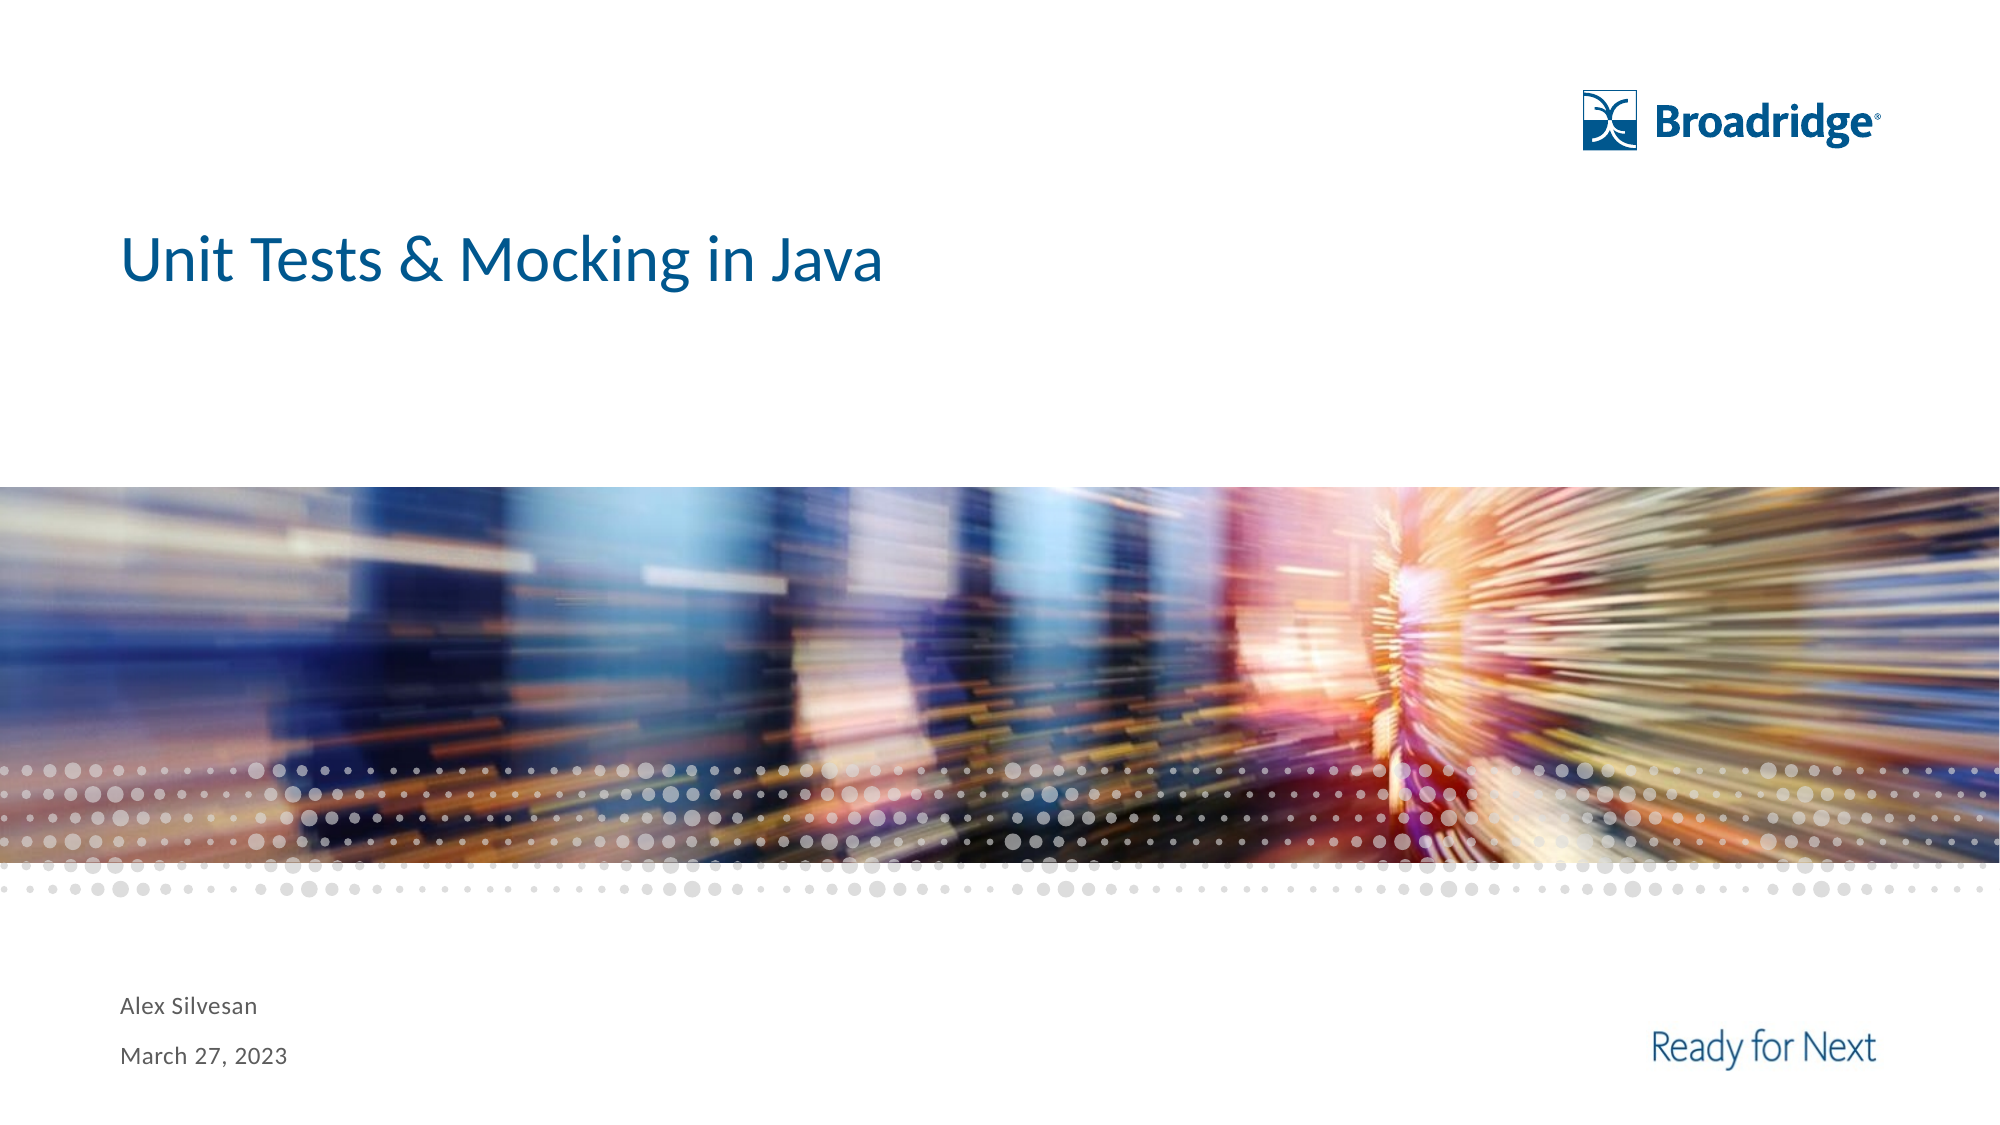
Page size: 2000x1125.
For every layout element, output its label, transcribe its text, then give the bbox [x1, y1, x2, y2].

list March 27, 2023 [120, 1024, 570, 1070]
picture [0, 487, 2000, 863]
picture [1646, 1021, 1884, 1078]
title Unit Tests & Mocking in Java [120, 179, 1110, 375]
list Alex Silvesan [120, 945, 570, 1020]
